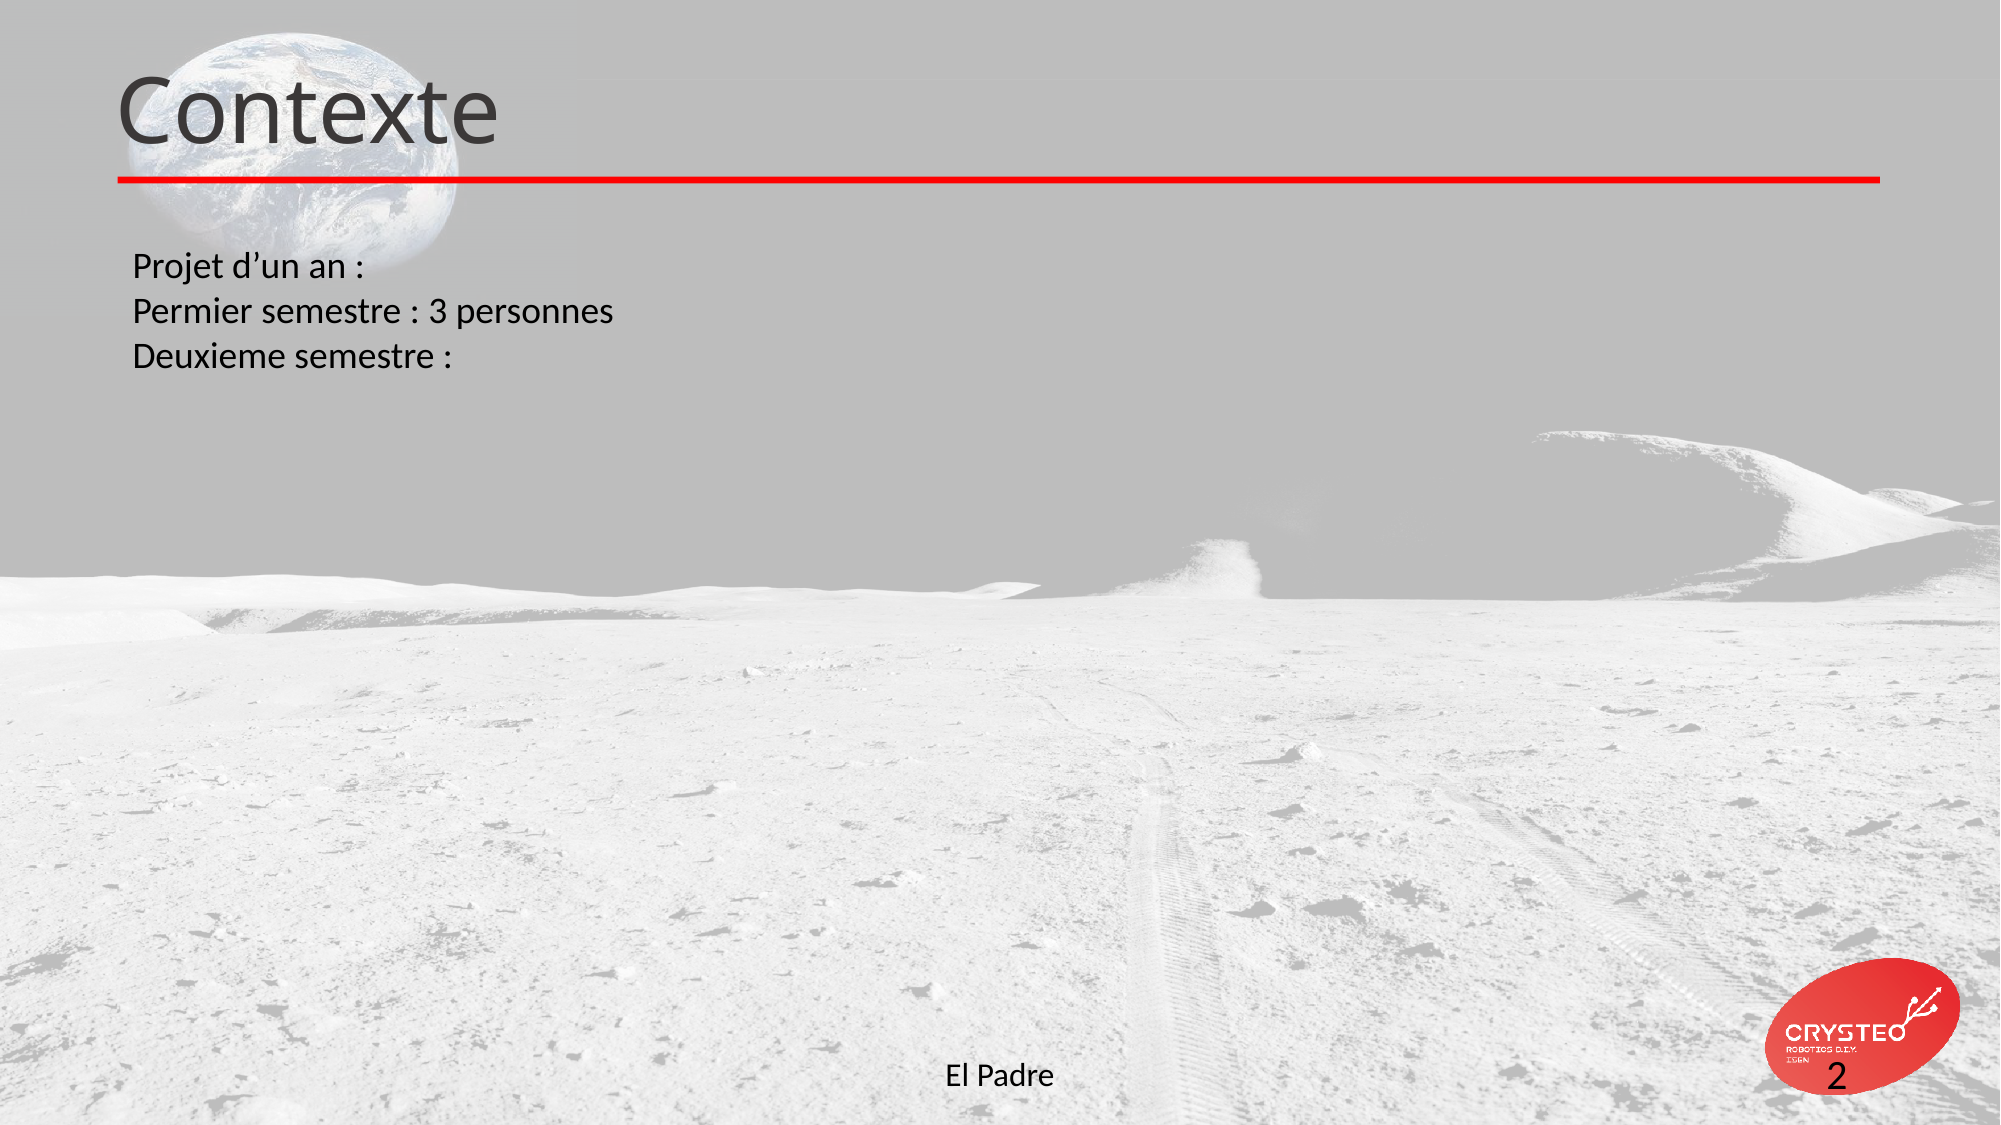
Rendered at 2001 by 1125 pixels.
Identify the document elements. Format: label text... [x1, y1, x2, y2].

text_box Projet d’un an : Permier semestre : 3 personnes Deuxieme semestre : [117, 233, 1961, 384]
text_box Contexte [100, 47, 1863, 180]
picture [1765, 958, 1960, 1095]
footer El Padre [662, 1042, 1338, 1103]
slide_number 2 [1412, 1042, 1863, 1103]
